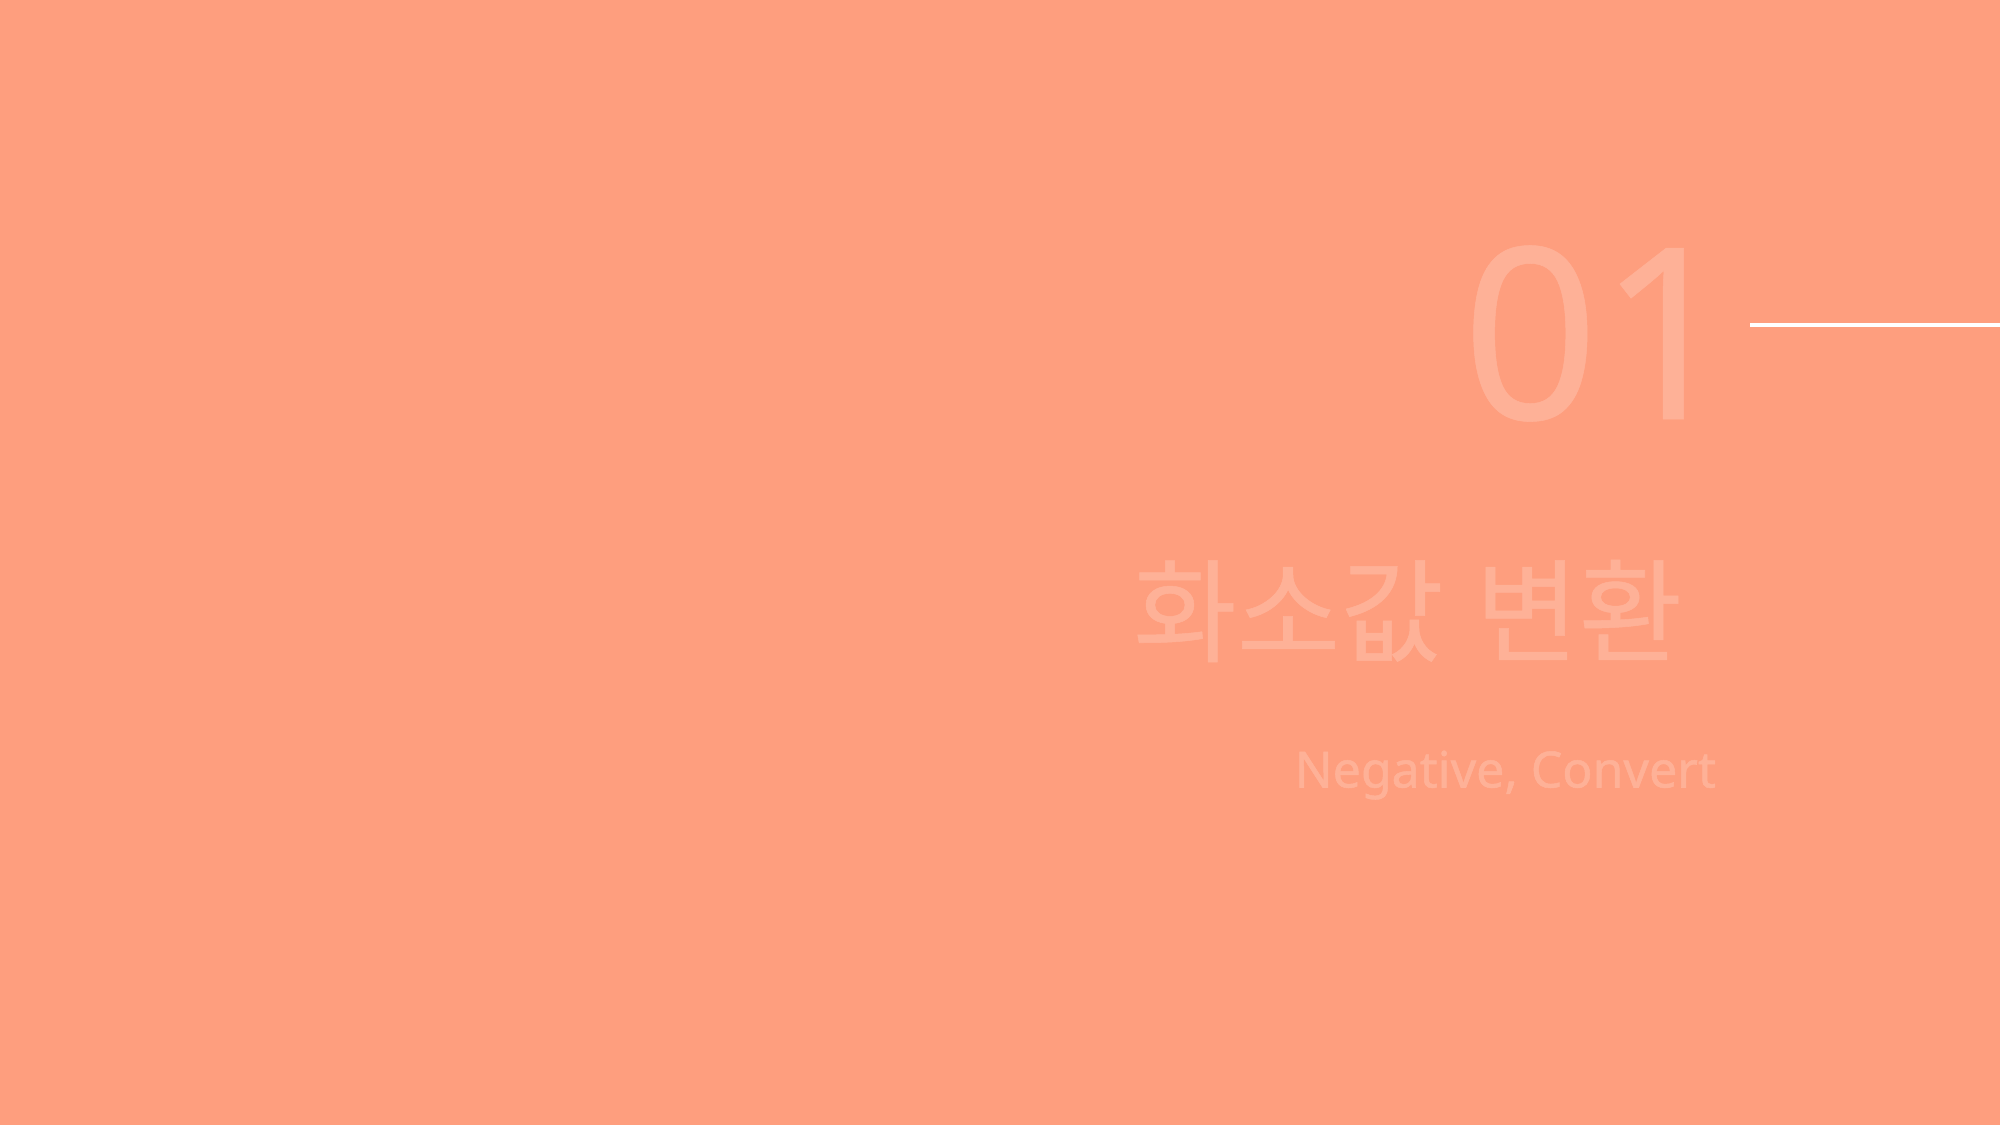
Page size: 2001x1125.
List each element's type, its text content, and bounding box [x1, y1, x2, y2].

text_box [1088, 533, 1727, 806]
text_box 01 [1447, 172, 1751, 475]
